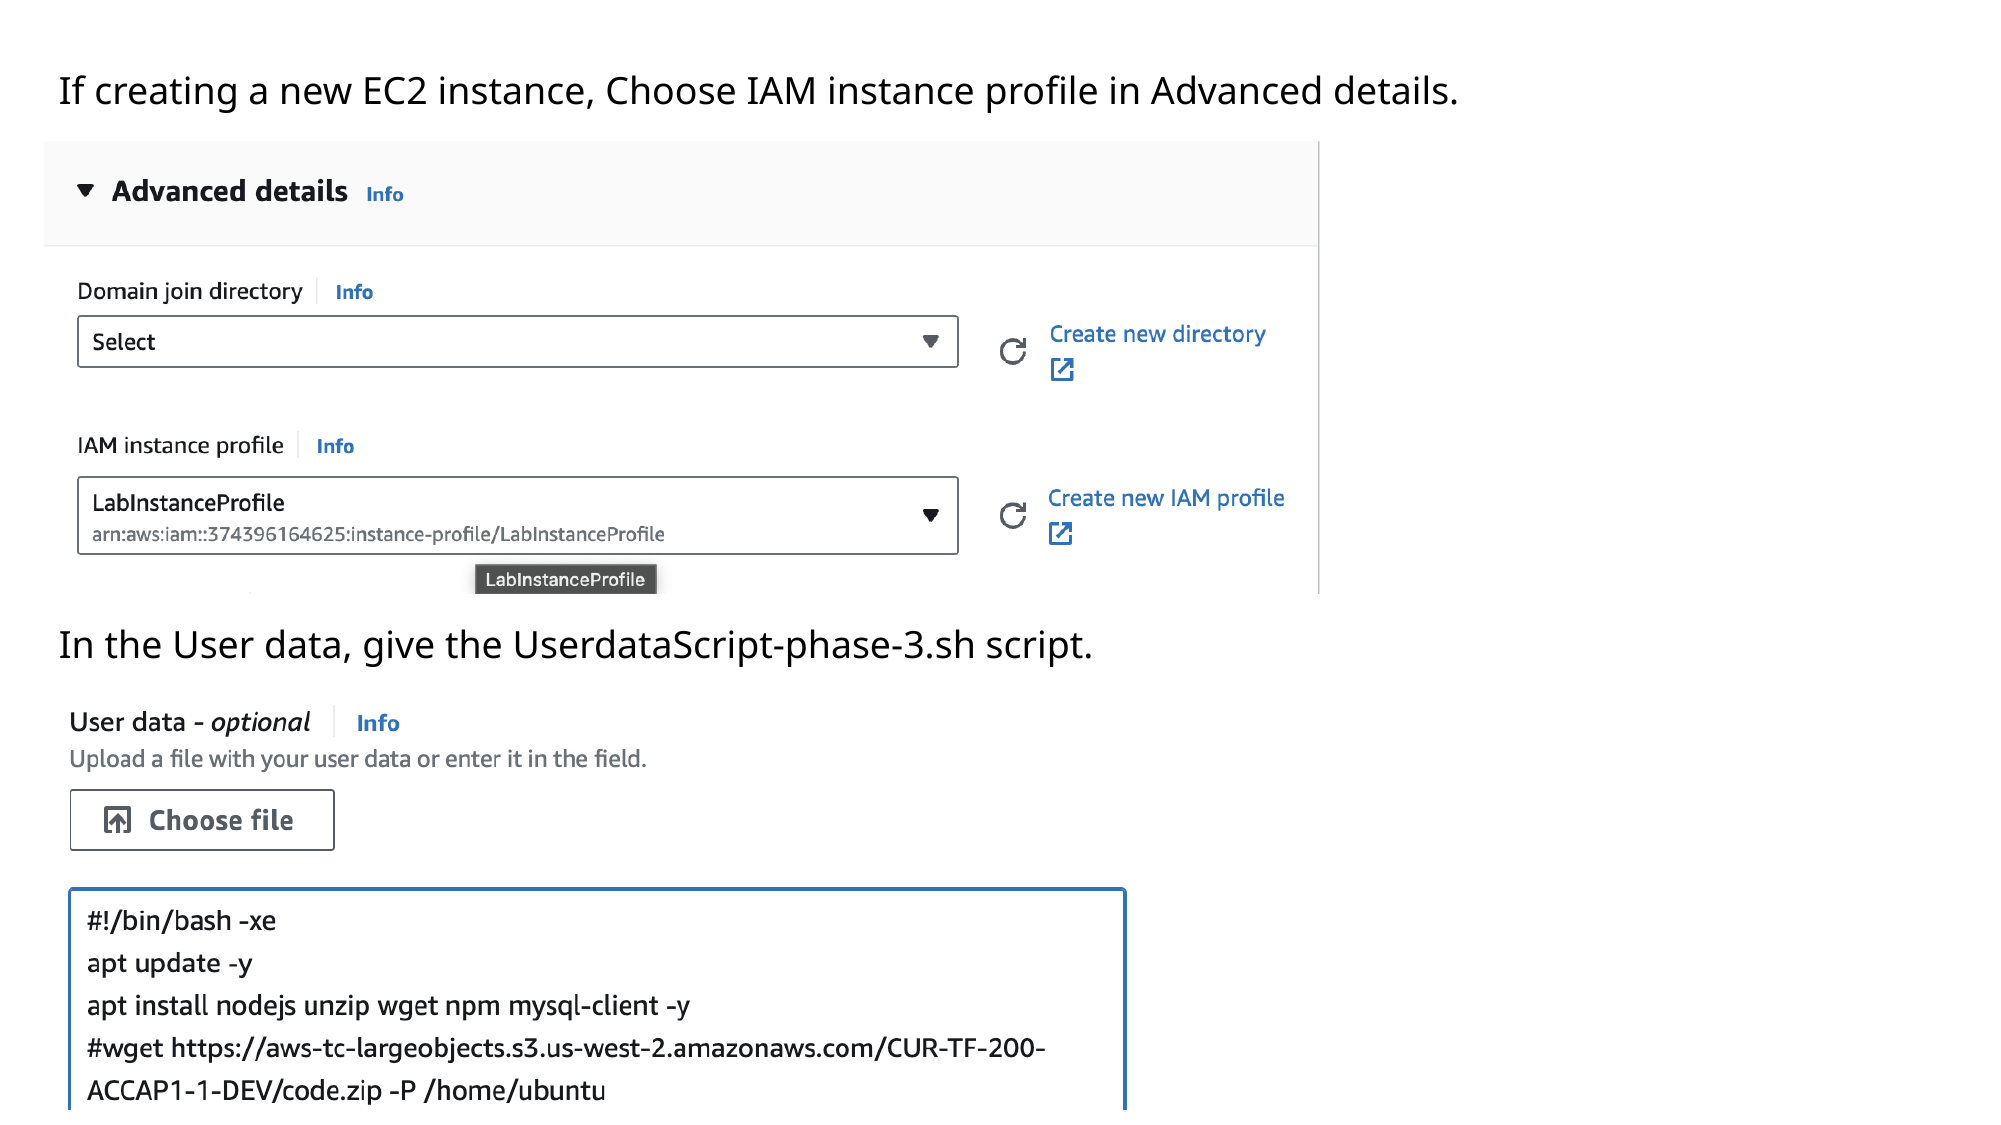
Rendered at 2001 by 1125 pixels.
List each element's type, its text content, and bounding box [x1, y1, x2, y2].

picture [44, 141, 1320, 594]
text_box In the User data, give the UserdataScript-phase-3.sh script. [44, 613, 1637, 674]
text_box If creating a new EC2 instance, Choose IAM instance profile in Advanced details. [44, 60, 1556, 120]
picture [44, 694, 1320, 1110]
